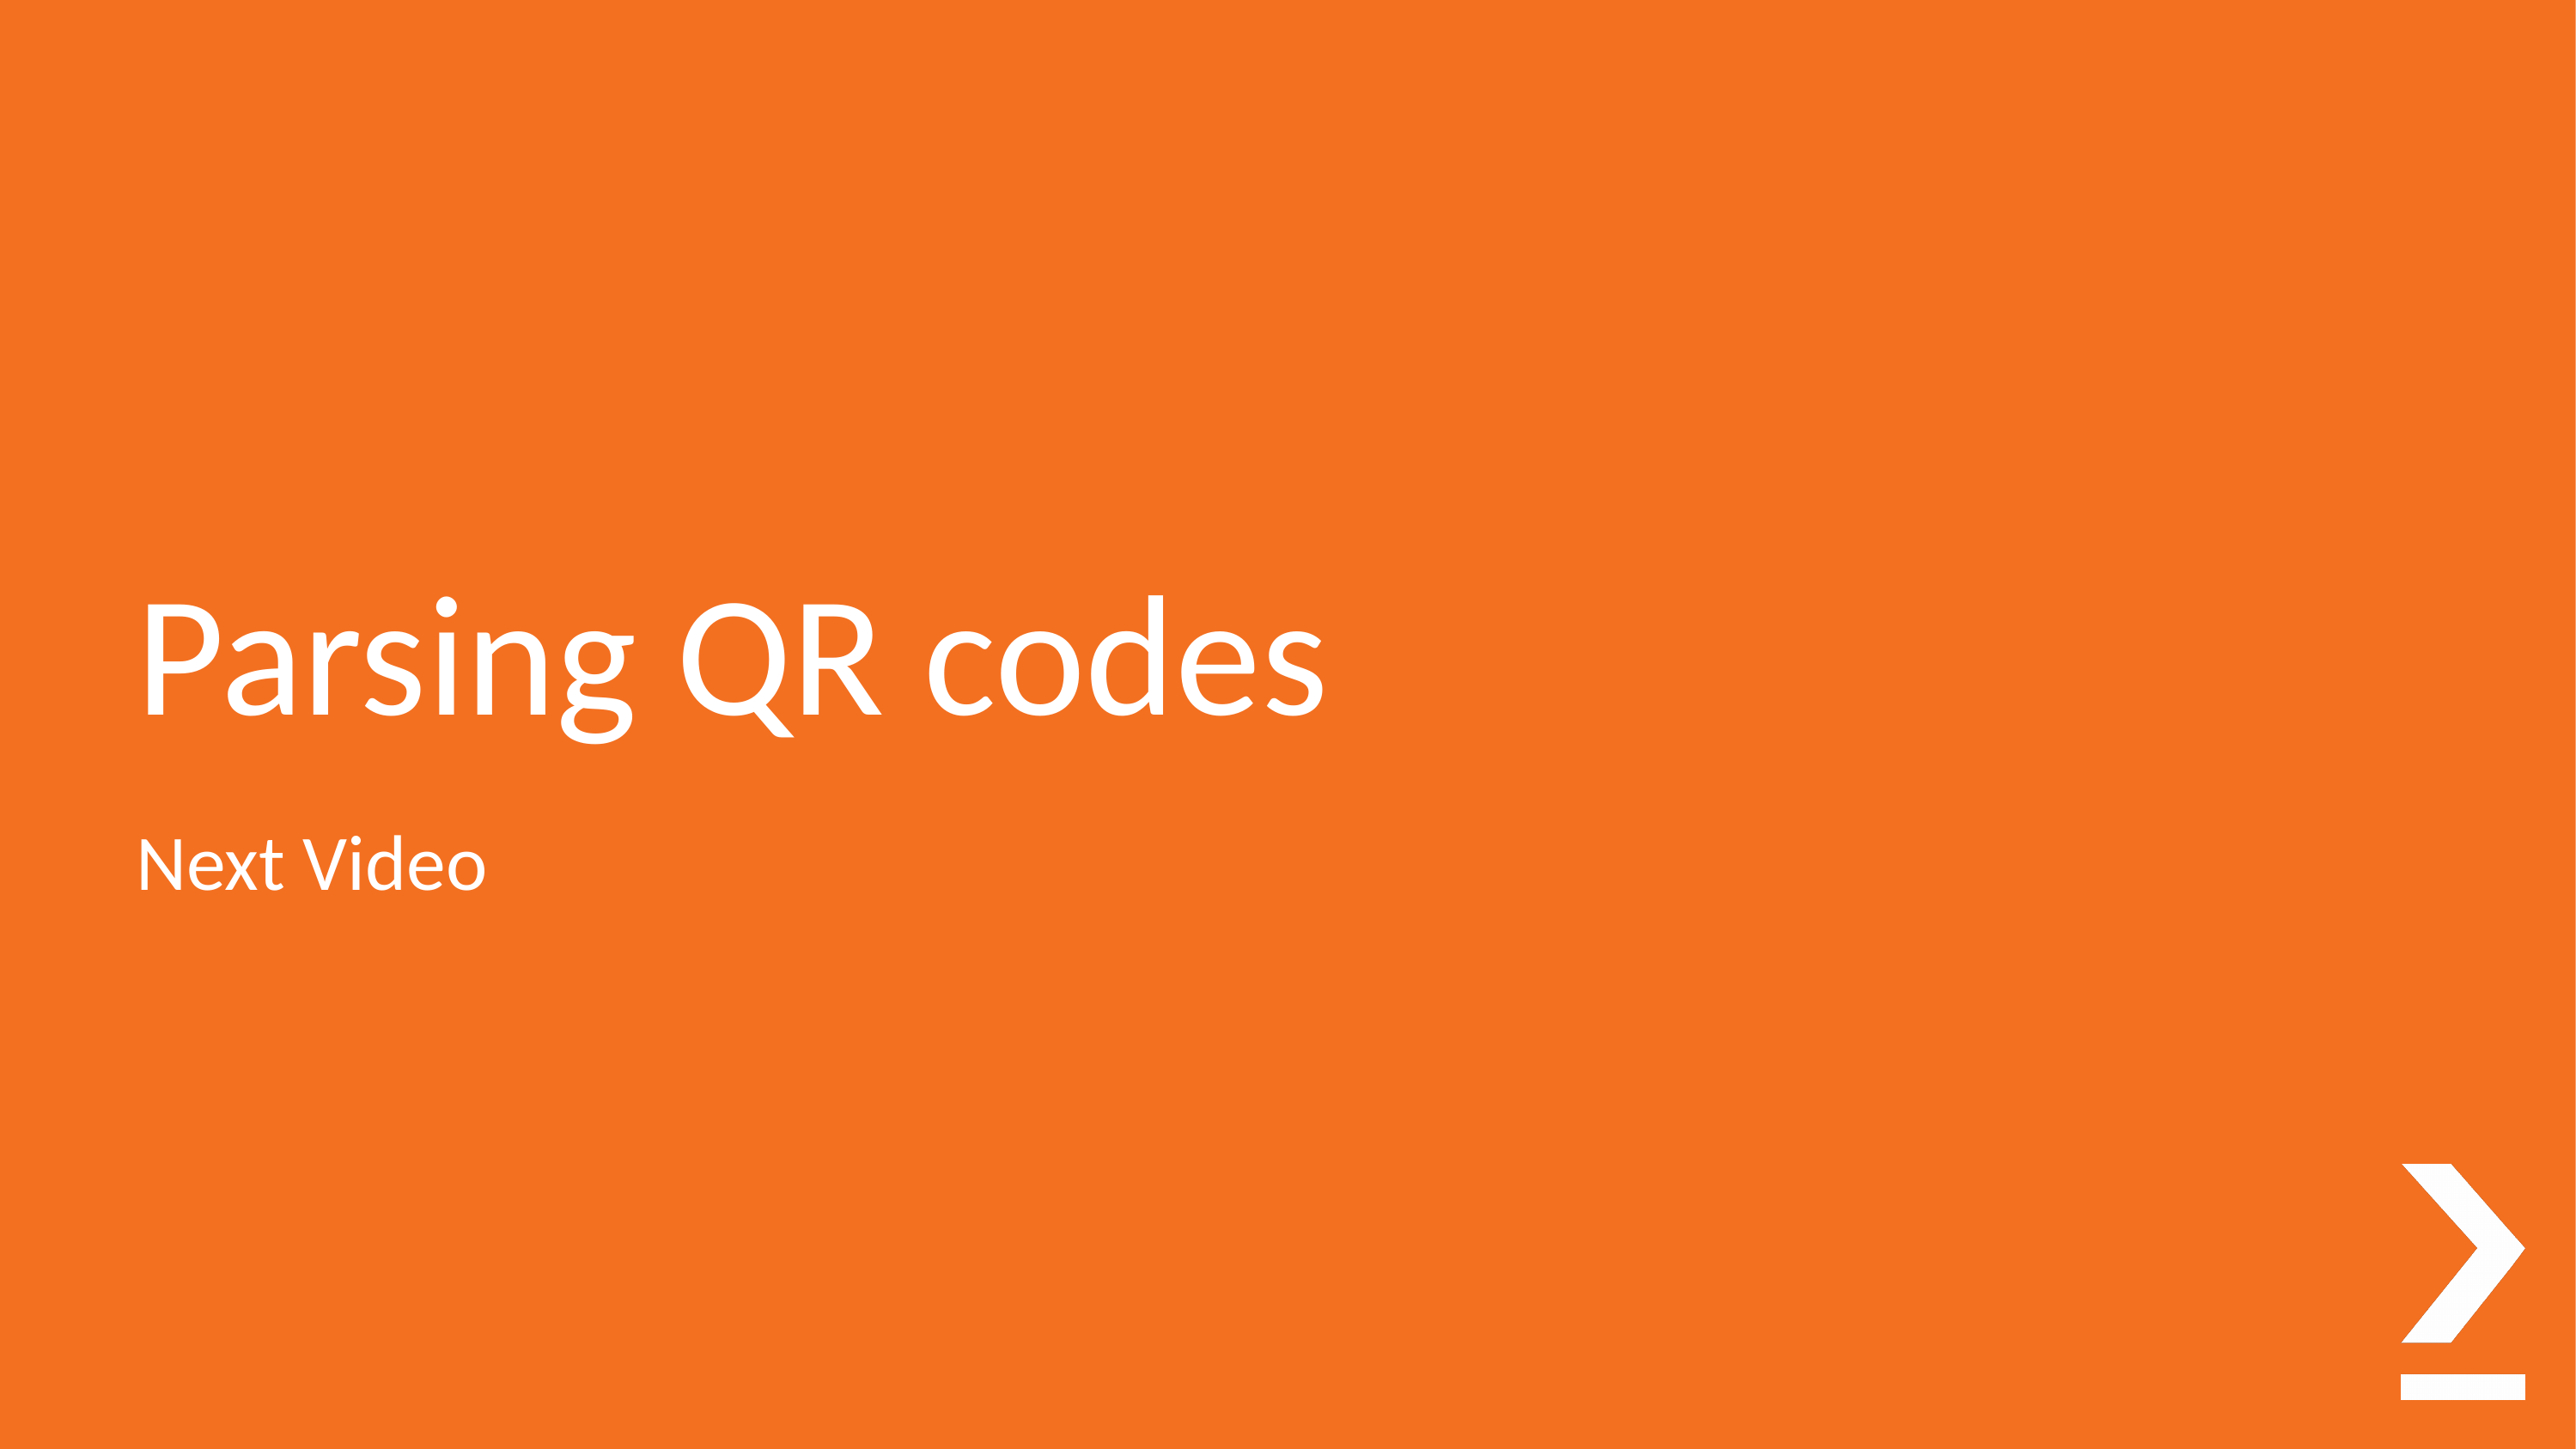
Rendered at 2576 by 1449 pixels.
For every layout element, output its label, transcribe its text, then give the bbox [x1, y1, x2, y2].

title Parsing QR codes [110, 512, 2427, 776]
picture [2401, 1164, 2525, 1400]
subtitle Next Video [110, 785, 2427, 908]
